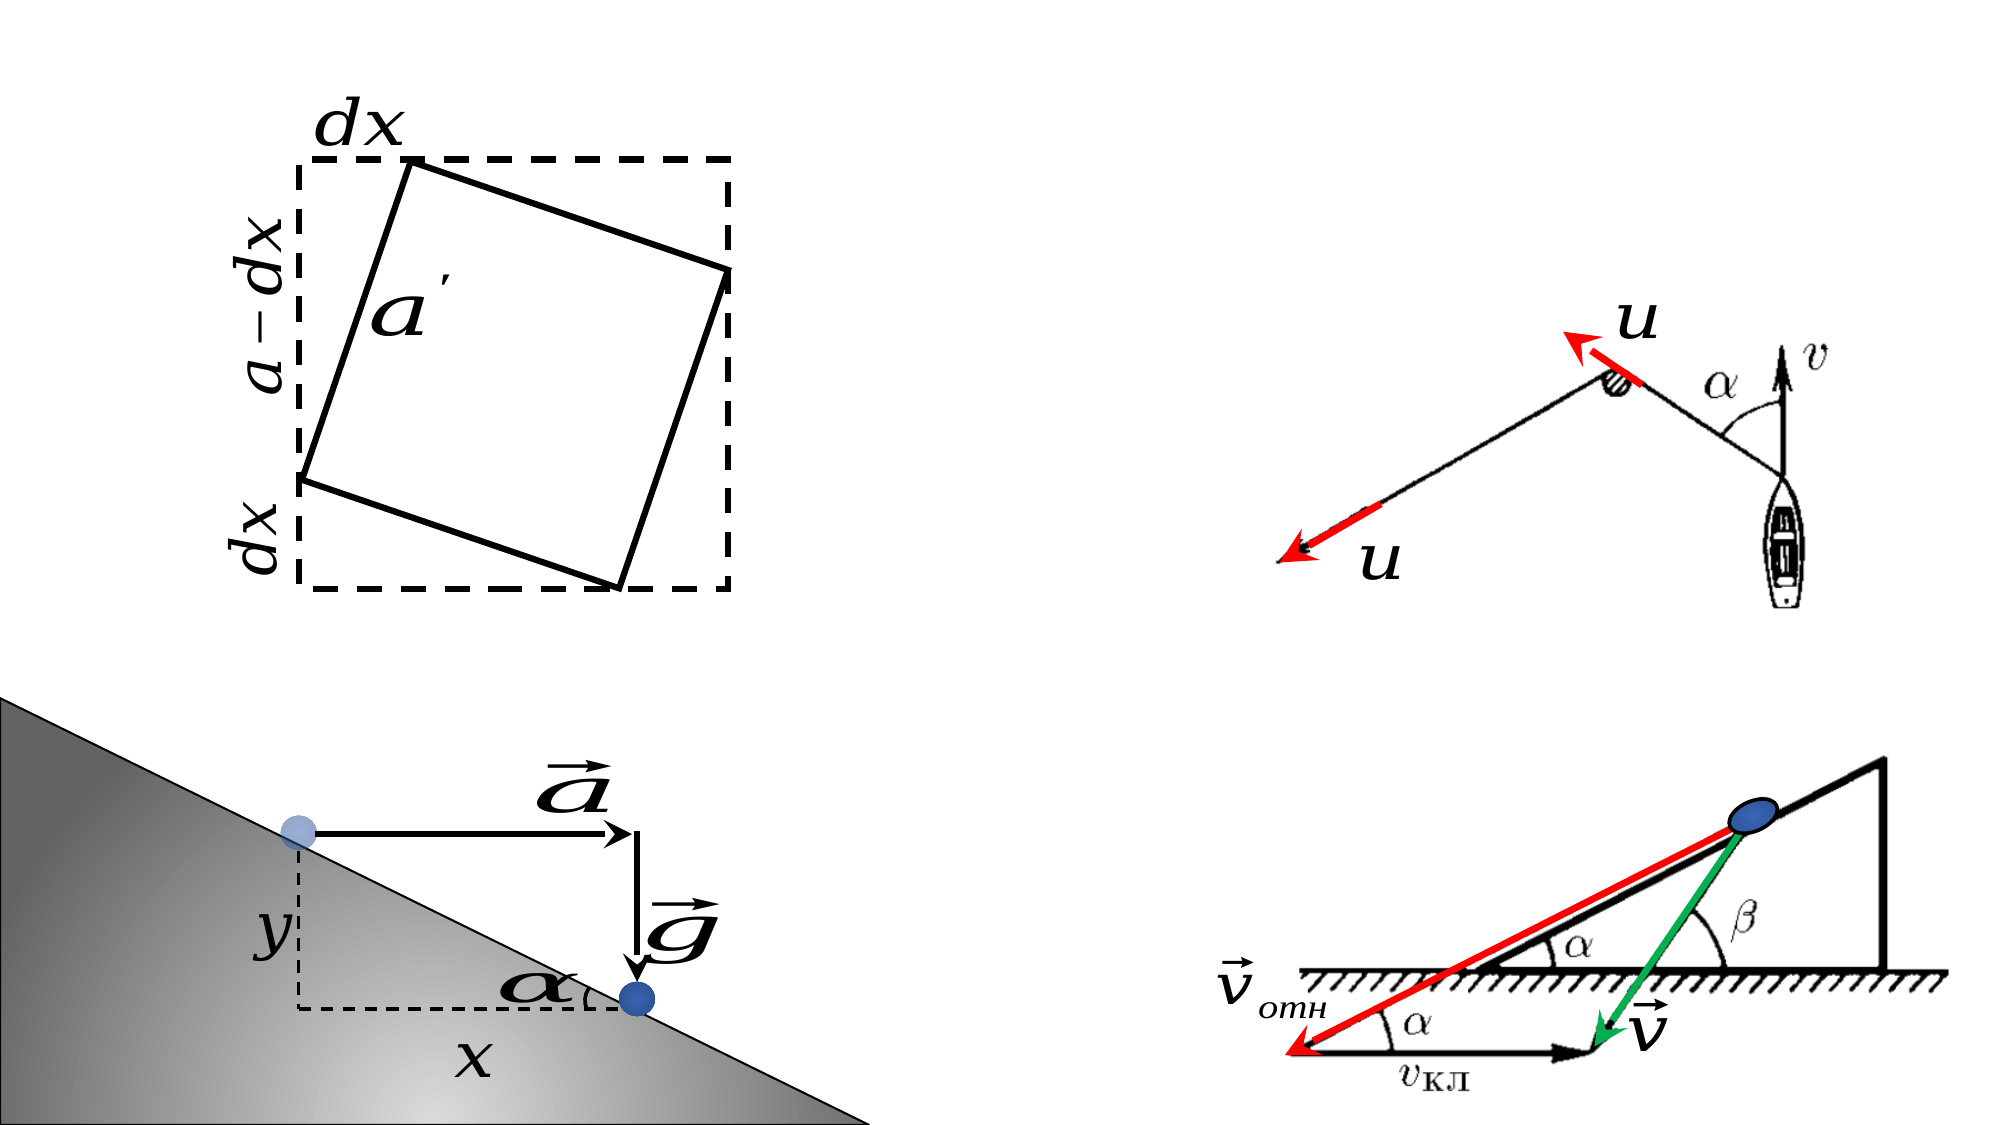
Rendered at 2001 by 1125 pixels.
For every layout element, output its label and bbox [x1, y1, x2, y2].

text_box [1284, 814, 1760, 1055]
text_box [1206, 898, 1248, 1048]
picture [1260, 307, 1861, 628]
text_box [584, 986, 606, 1008]
text_box [1279, 503, 1381, 563]
text_box [0, 696, 870, 1125]
text_box [1563, 331, 1643, 385]
text_box [617, 980, 657, 1018]
text_box [1594, 814, 1753, 1047]
picture [1248, 739, 1995, 1125]
text_box [298, 158, 729, 590]
text_box [279, 814, 318, 852]
text_box [300, 160, 730, 590]
